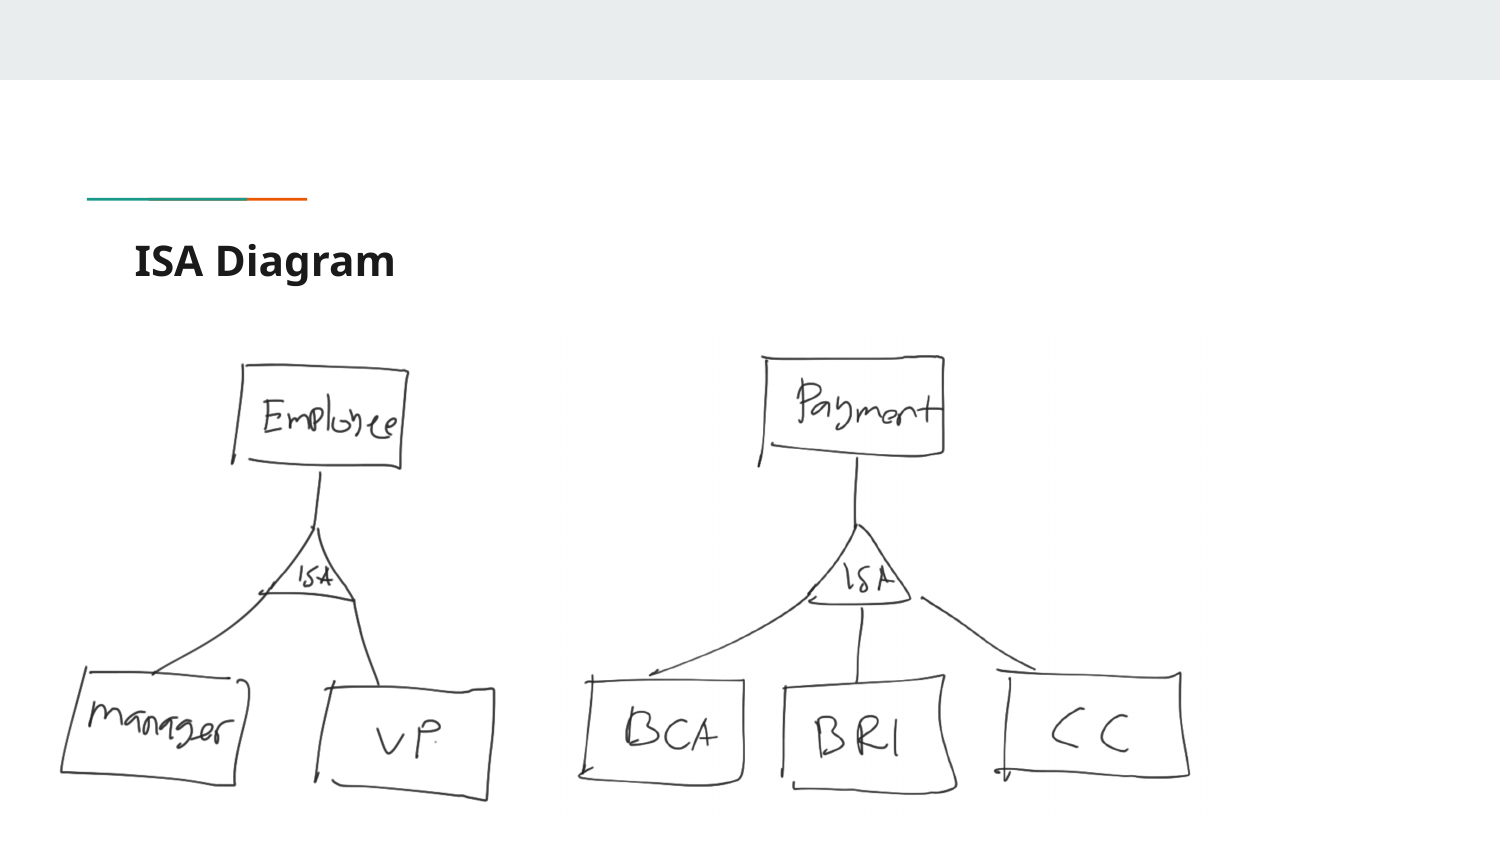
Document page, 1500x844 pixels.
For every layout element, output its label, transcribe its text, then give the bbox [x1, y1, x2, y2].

picture [24, 328, 524, 819]
picture [548, 328, 1220, 819]
title ISA Diagram [119, 216, 1381, 305]
